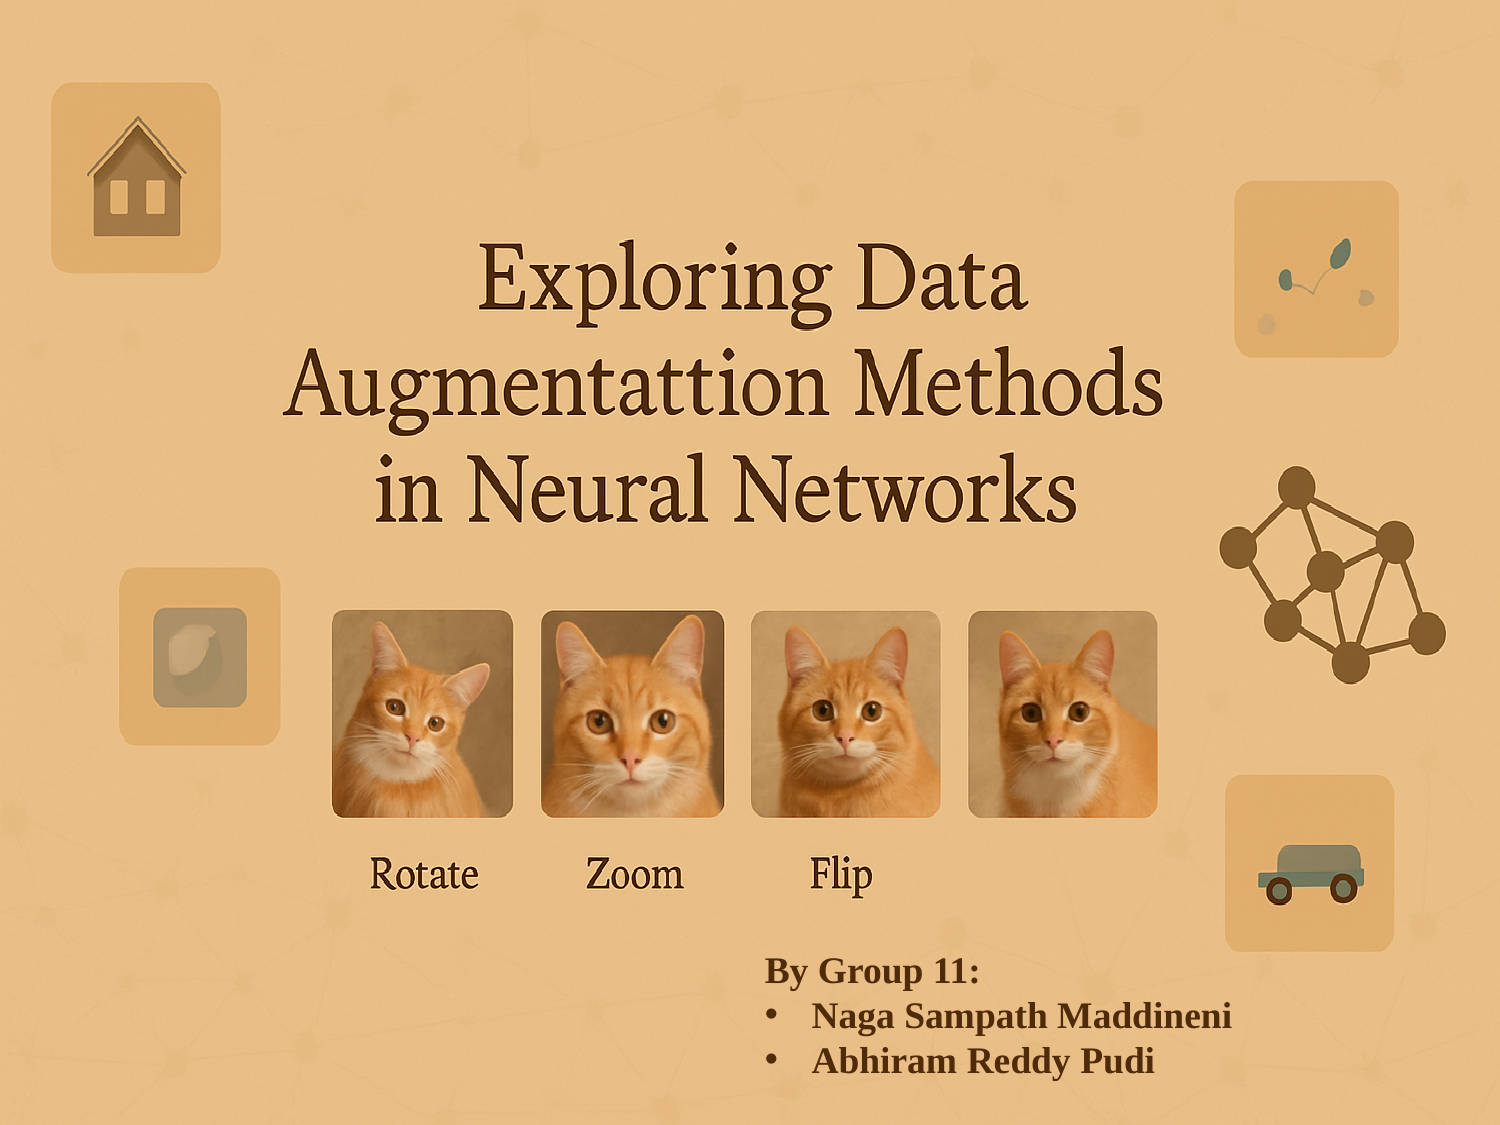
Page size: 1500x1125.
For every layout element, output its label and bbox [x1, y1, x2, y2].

list [0, 0, 1500, 1125]
